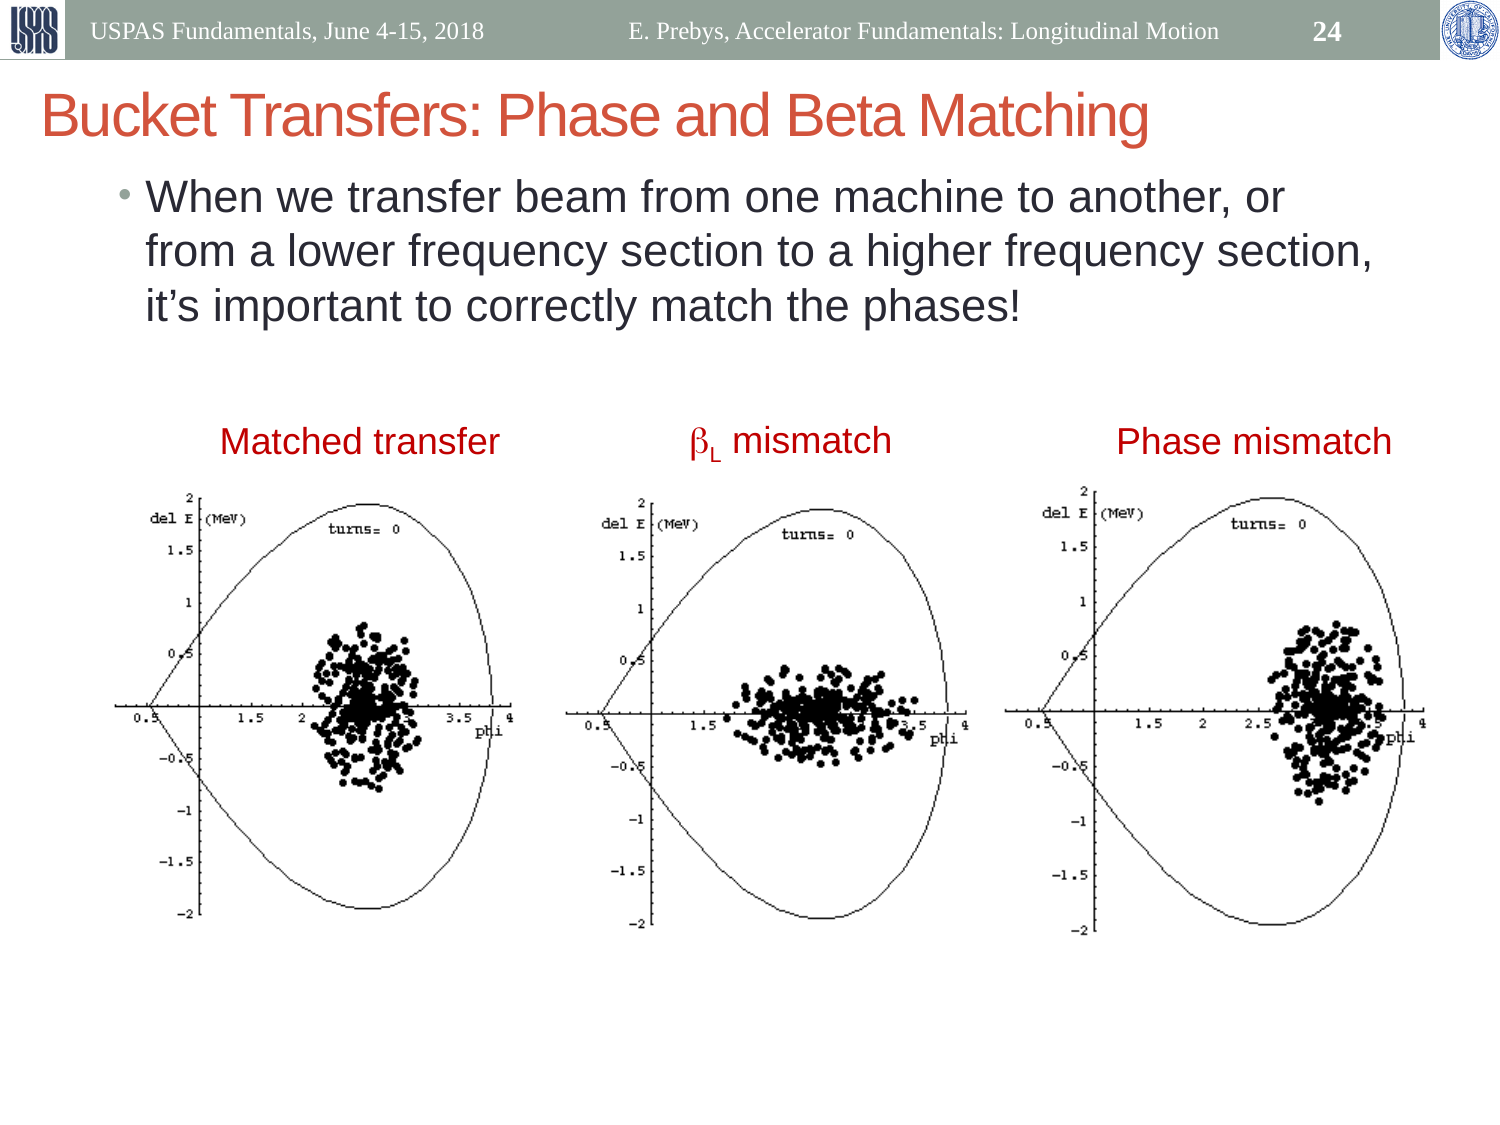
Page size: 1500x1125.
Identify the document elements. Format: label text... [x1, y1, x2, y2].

footer E. Prebys, Accelerator Fundamentals: Longitudinal Motion [562, 3, 1286, 57]
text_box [111, 491, 569, 945]
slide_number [75, 3, 550, 57]
text_box Phase mismatch [1091, 409, 1418, 470]
text_box bL mismatch [628, 408, 954, 475]
text_box Matched transfer [197, 409, 523, 469]
slide_number 24 [1297, 3, 1425, 57]
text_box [1001, 483, 1435, 942]
picture [0, 0, 65, 59]
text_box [562, 496, 977, 934]
title Bucket Transfers: Phase and Beta Matching [25, 67, 1457, 157]
list When we transfer beam from one machine to another, or from a lower frequency section to a higher frequency section, it’s important to correctly match the phases! [103, 159, 1397, 339]
picture [1440, 0, 1500, 61]
